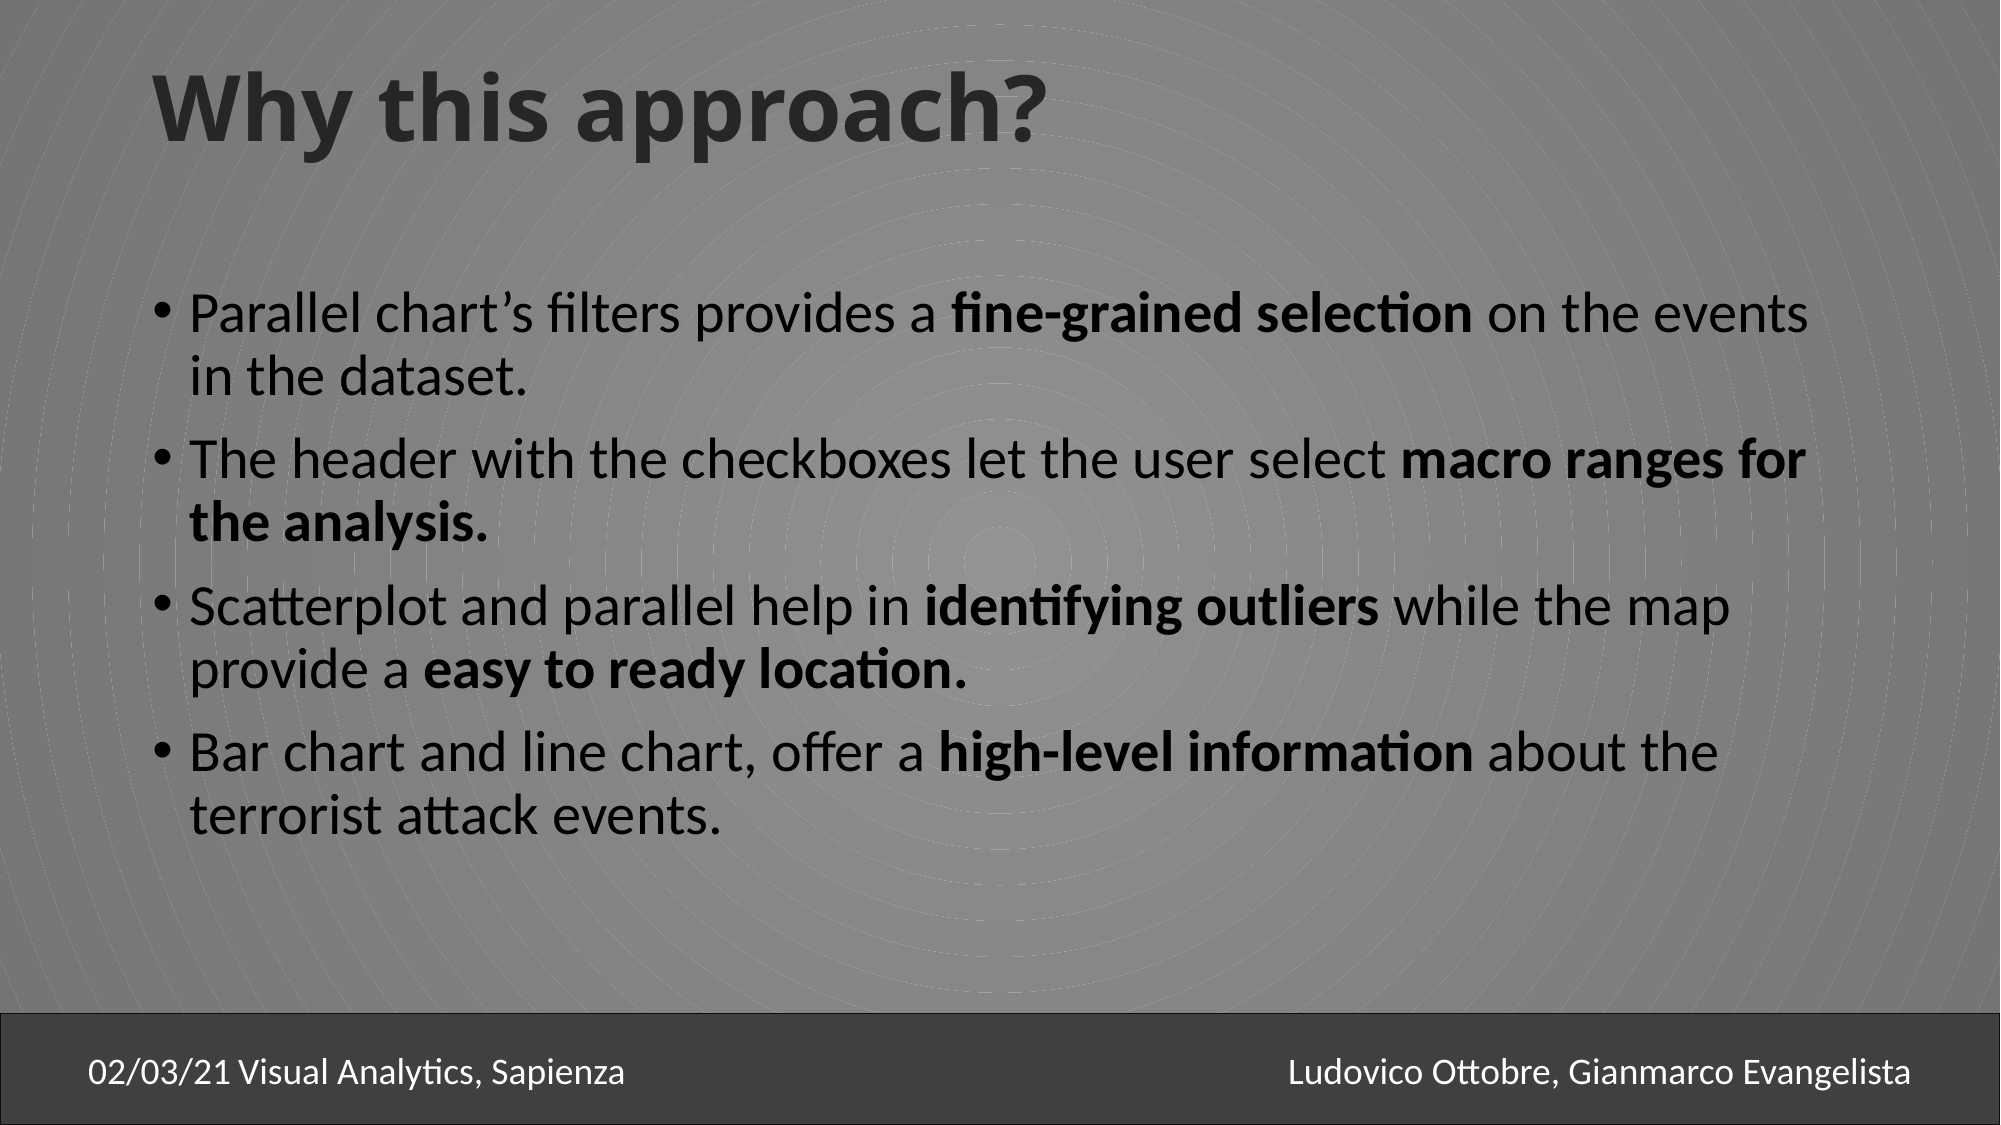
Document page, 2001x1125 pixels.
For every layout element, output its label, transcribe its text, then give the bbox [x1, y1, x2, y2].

text_box 02/03/21 Visual Analytics, Sapienza Ludovico Ottobre, Gianmarco Evangelista [0, 1012, 2000, 1125]
title Why this approach? [137, 3, 1863, 221]
list Parallel chart’s filters provides a fine-grained selection on the events in the dataset. The header with the checkboxes let the user select macro ranges for the analysis. Scatterplot and parallel help in identifying outliers while the map provide a easy to ready location. Bar chart and line chart, offer a high-level information about the terrorist attack events. [137, 274, 1863, 923]
